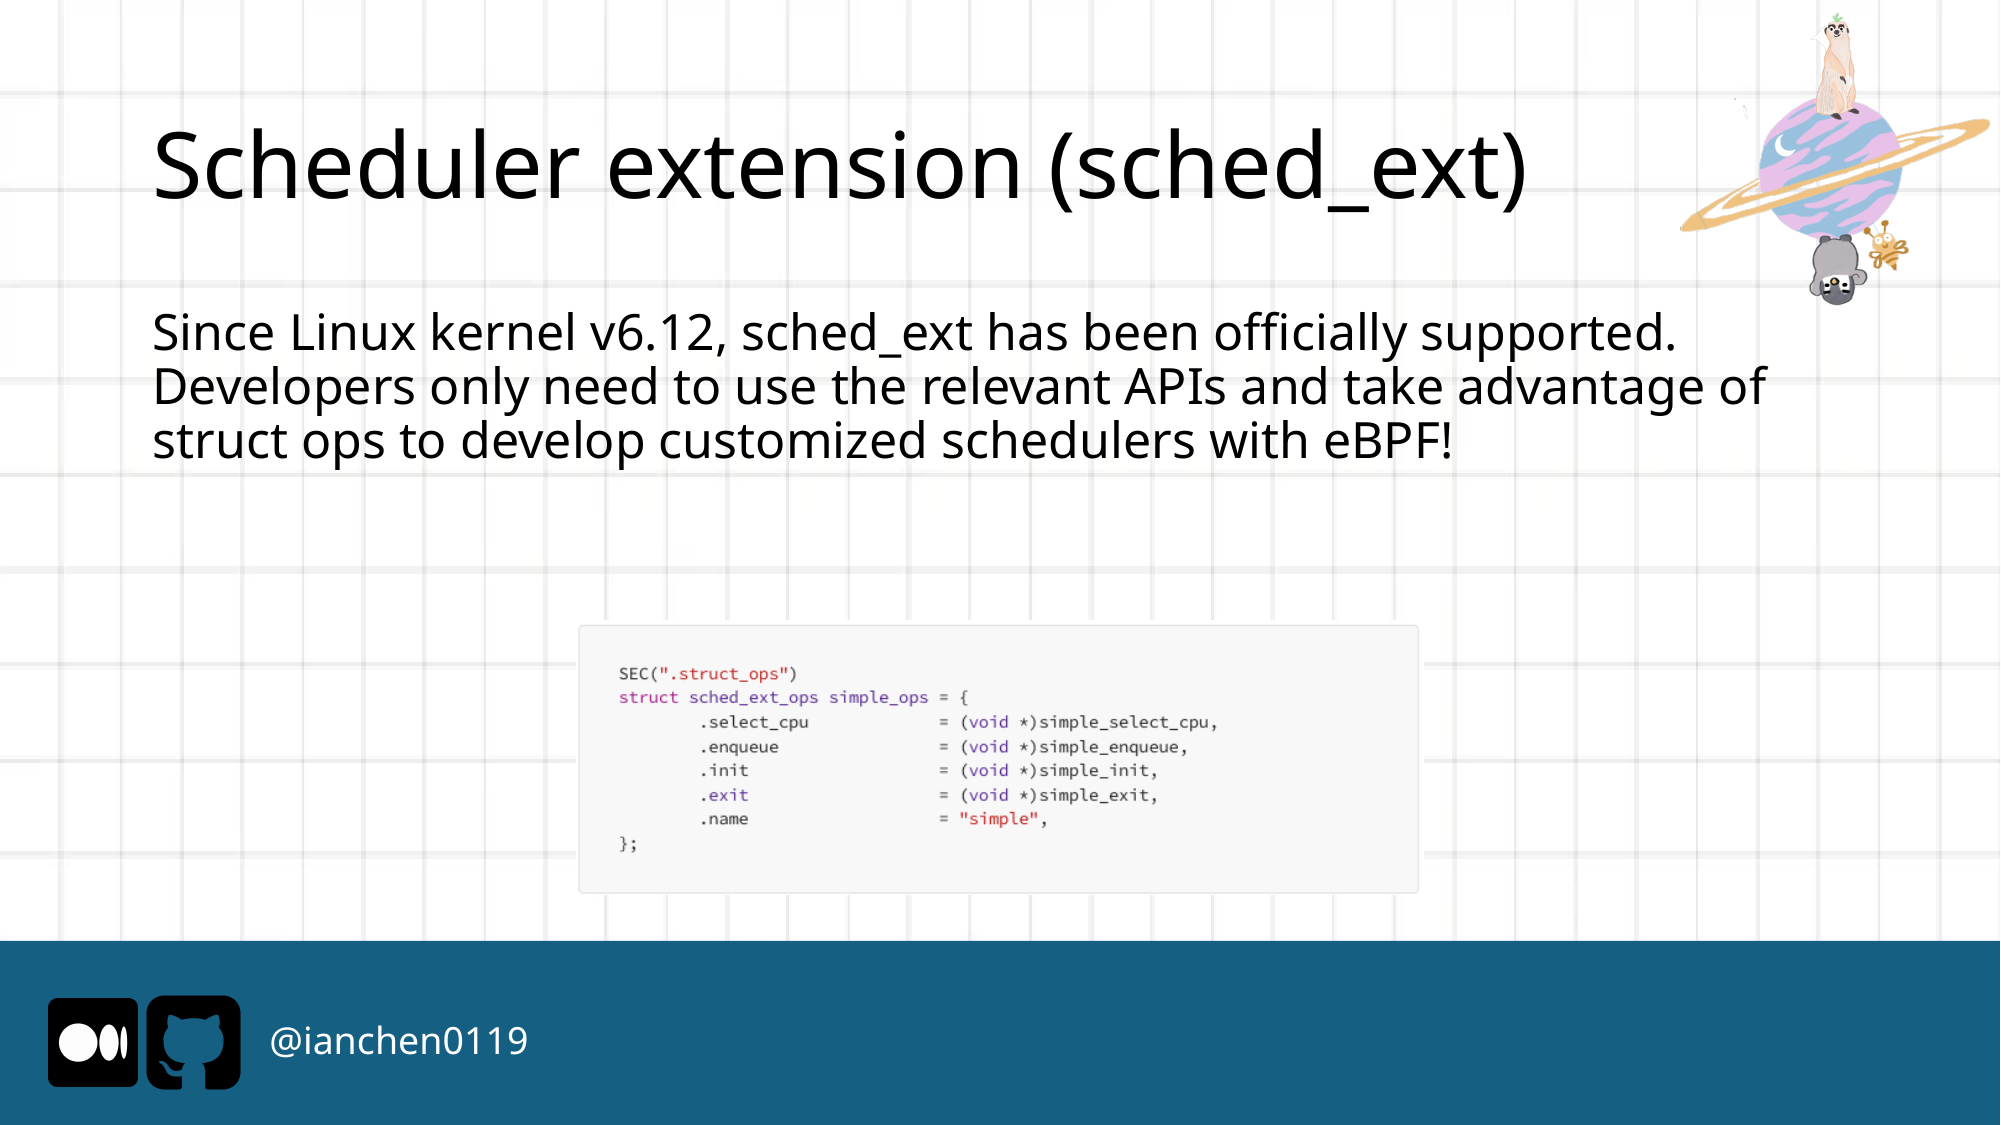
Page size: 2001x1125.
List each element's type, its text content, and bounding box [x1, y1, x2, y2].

title Scheduler extension (sched_ext) [137, 59, 1863, 278]
picture [576, 619, 1424, 895]
picture [0, 0, 2001, 1125]
list Since Linux kernel v6.12, sched_ext has been officially supported. Developers only need to use the relevant APIs and take advantage of struct ops to develop customized schedulers with eBPF! [137, 299, 1863, 1014]
picture [48, 998, 250, 1099]
